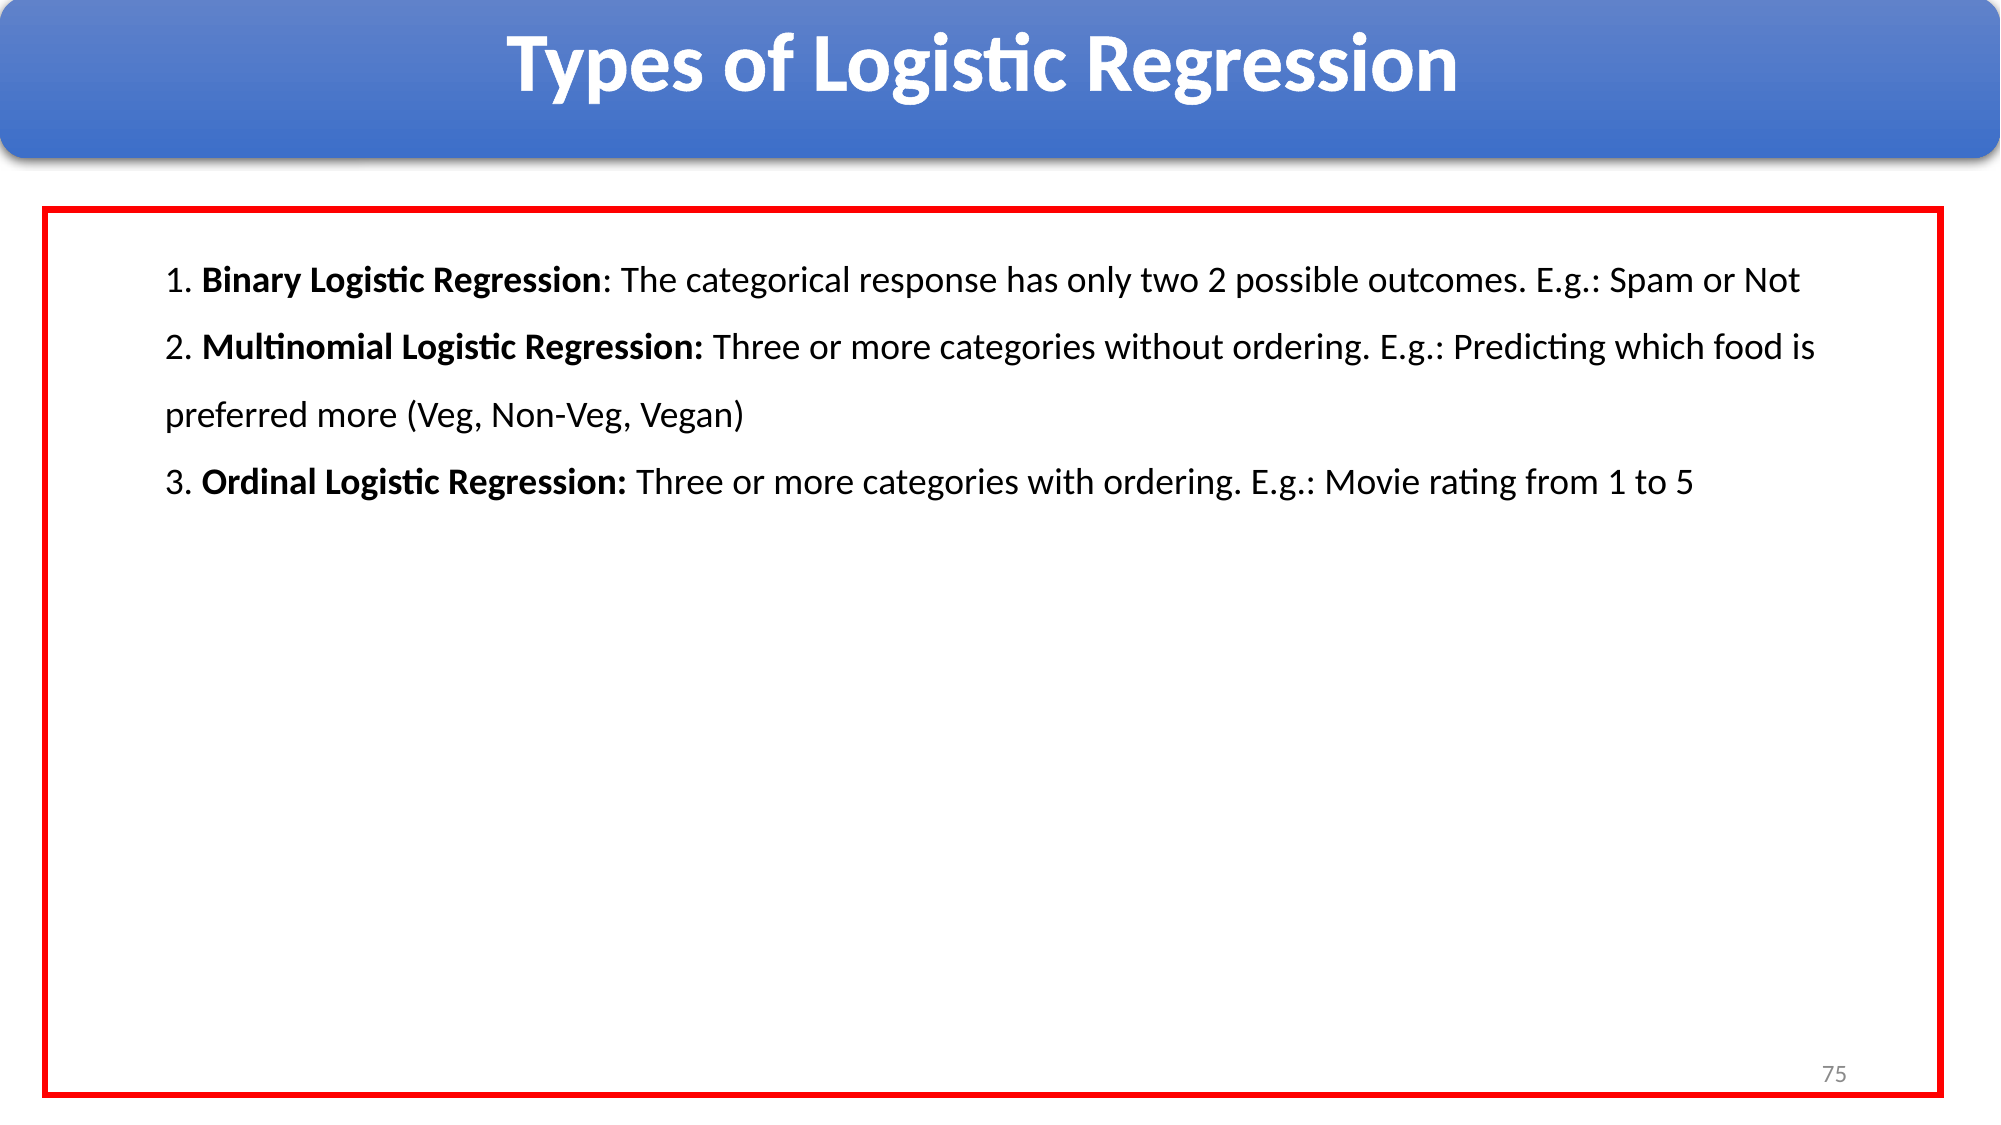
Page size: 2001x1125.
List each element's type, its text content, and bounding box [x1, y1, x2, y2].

slide_number 75 [1412, 1096, 1863, 1103]
text_box [44, 208, 1941, 1096]
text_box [0, 0, 2000, 158]
